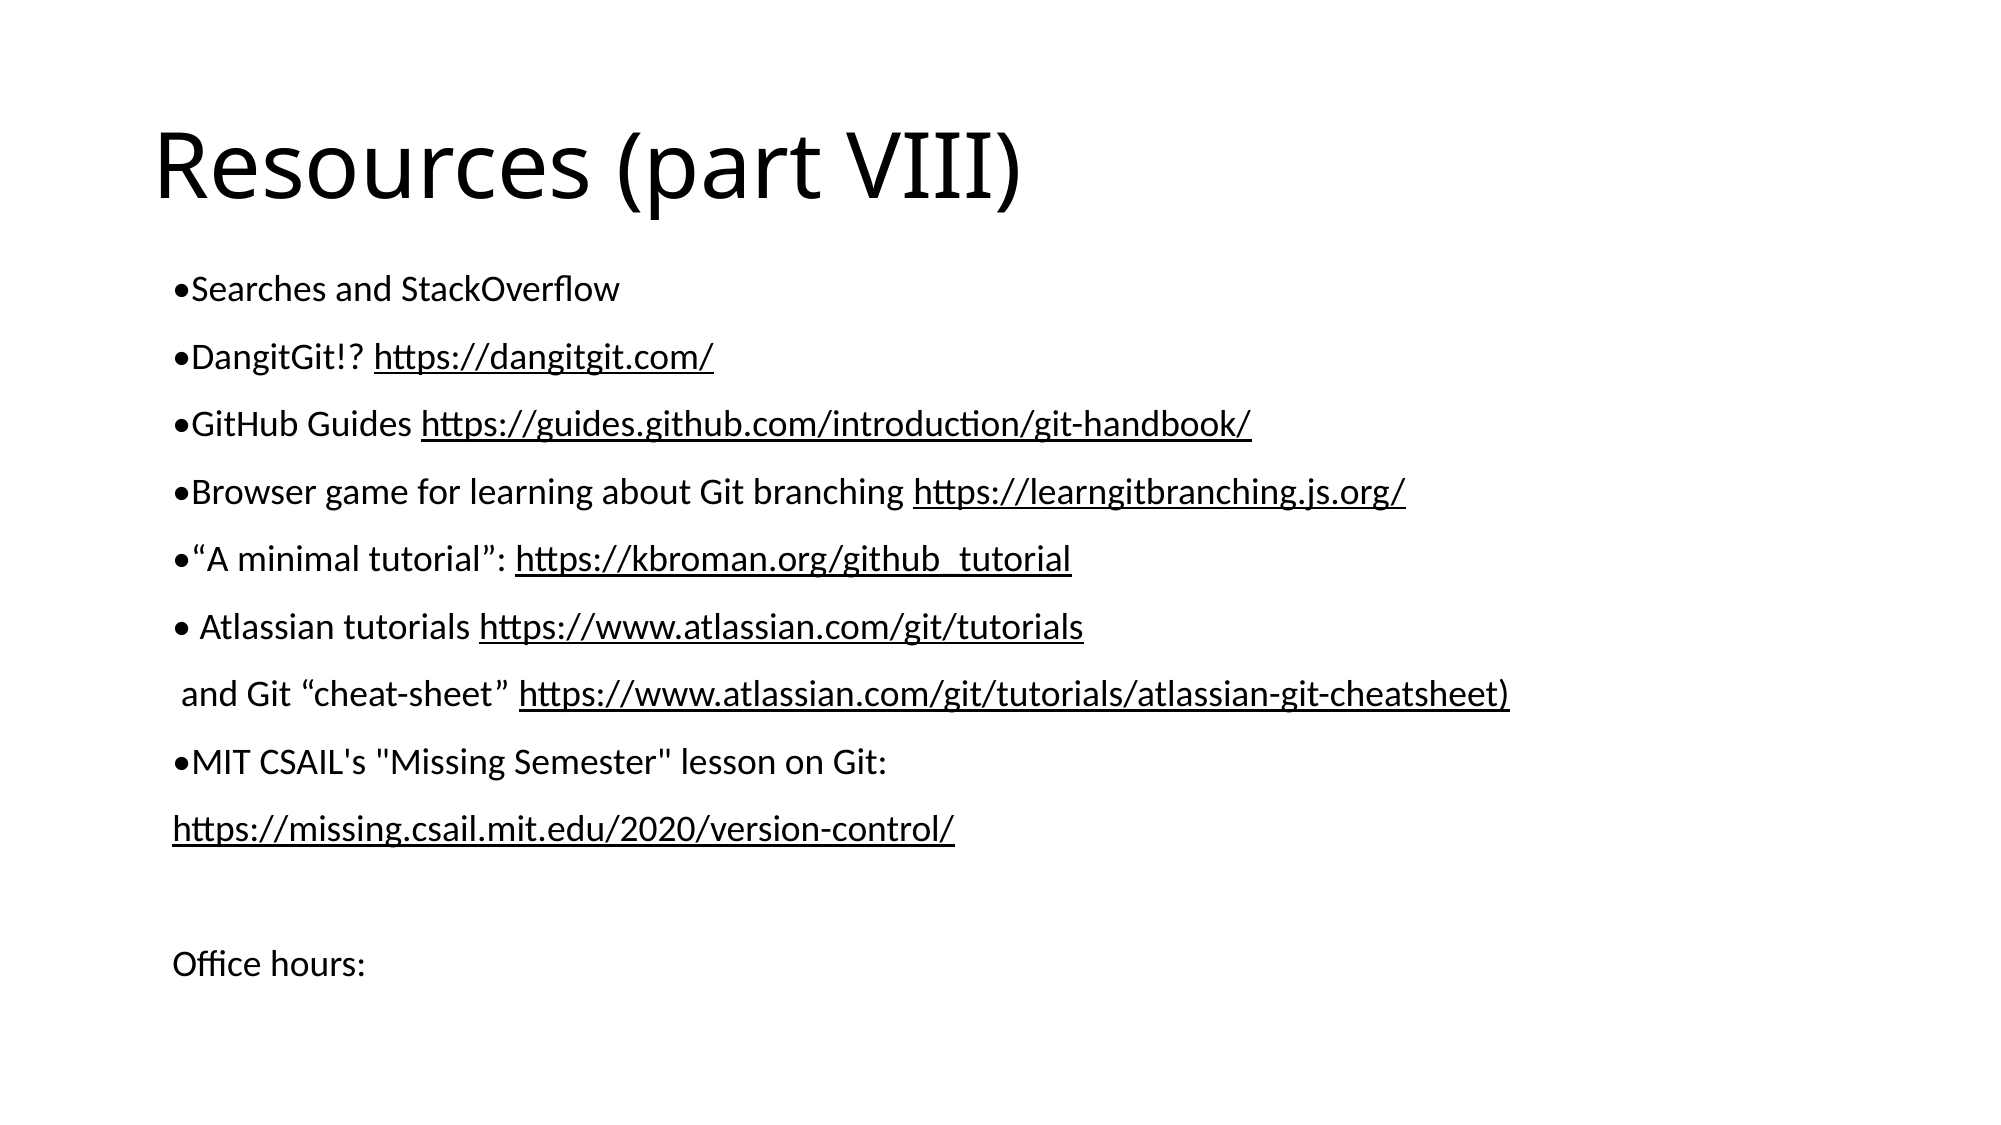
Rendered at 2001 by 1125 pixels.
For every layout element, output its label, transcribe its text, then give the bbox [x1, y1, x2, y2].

title Resources (part VIII) [137, 59, 1863, 278]
text_box •Searches and StackOverflow •DangitGit!? https://dangitgit.com/ •GitHub Guides https://guides.github.com/introduction/git-handbook/ •Browser game for learning about Git branching https://learngitbranching.js.org/ •“A minimal tutorial”: https://kbroman.org/github_tutorial • Atlassian tutorials https://www.atlassian.com/git/tutorials and Git “cheat-sheet” https://www.atlassian.com/git/tutorials/atlassian-git-cheatsheet) •MIT CSAIL's "Missing Semester" lesson on Git: https://missing.csail.mit.edu/2020/version-control/ Office hours: [157, 234, 1553, 1059]
